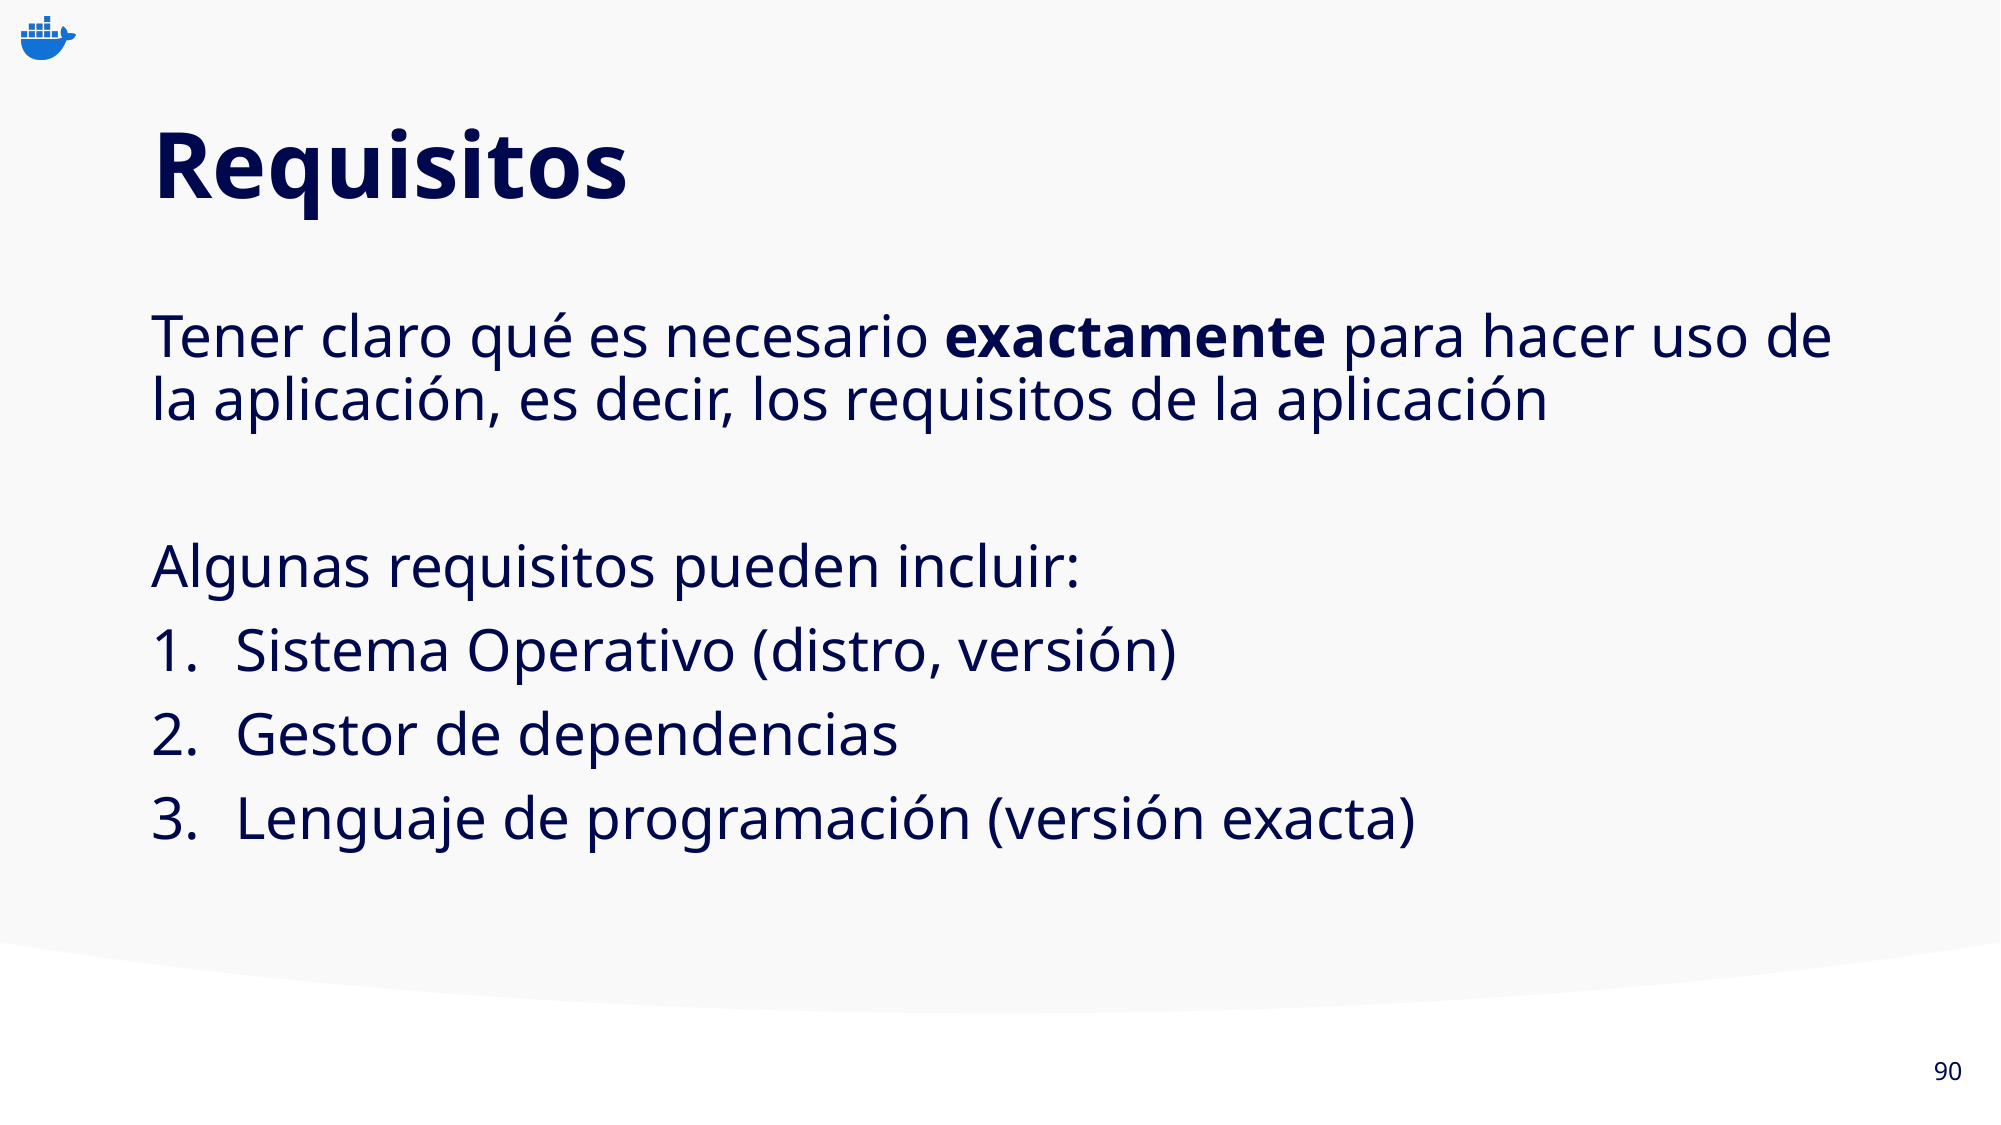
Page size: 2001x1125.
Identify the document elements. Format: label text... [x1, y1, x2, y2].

picture [21, 16, 76, 60]
list Tener claro qué es necesario exactamente para hacer uso de la aplicación, es decir, los requisitos de la aplicación Algunas requisitos pueden incluir: Sistema Operativo (distro, versión) Gestor de dependencias Lenguaje de programación (versión exacta) [136, 299, 1862, 1014]
slide_number 90 [1527, 1042, 1978, 1103]
title Requisitos [137, 59, 1863, 278]
